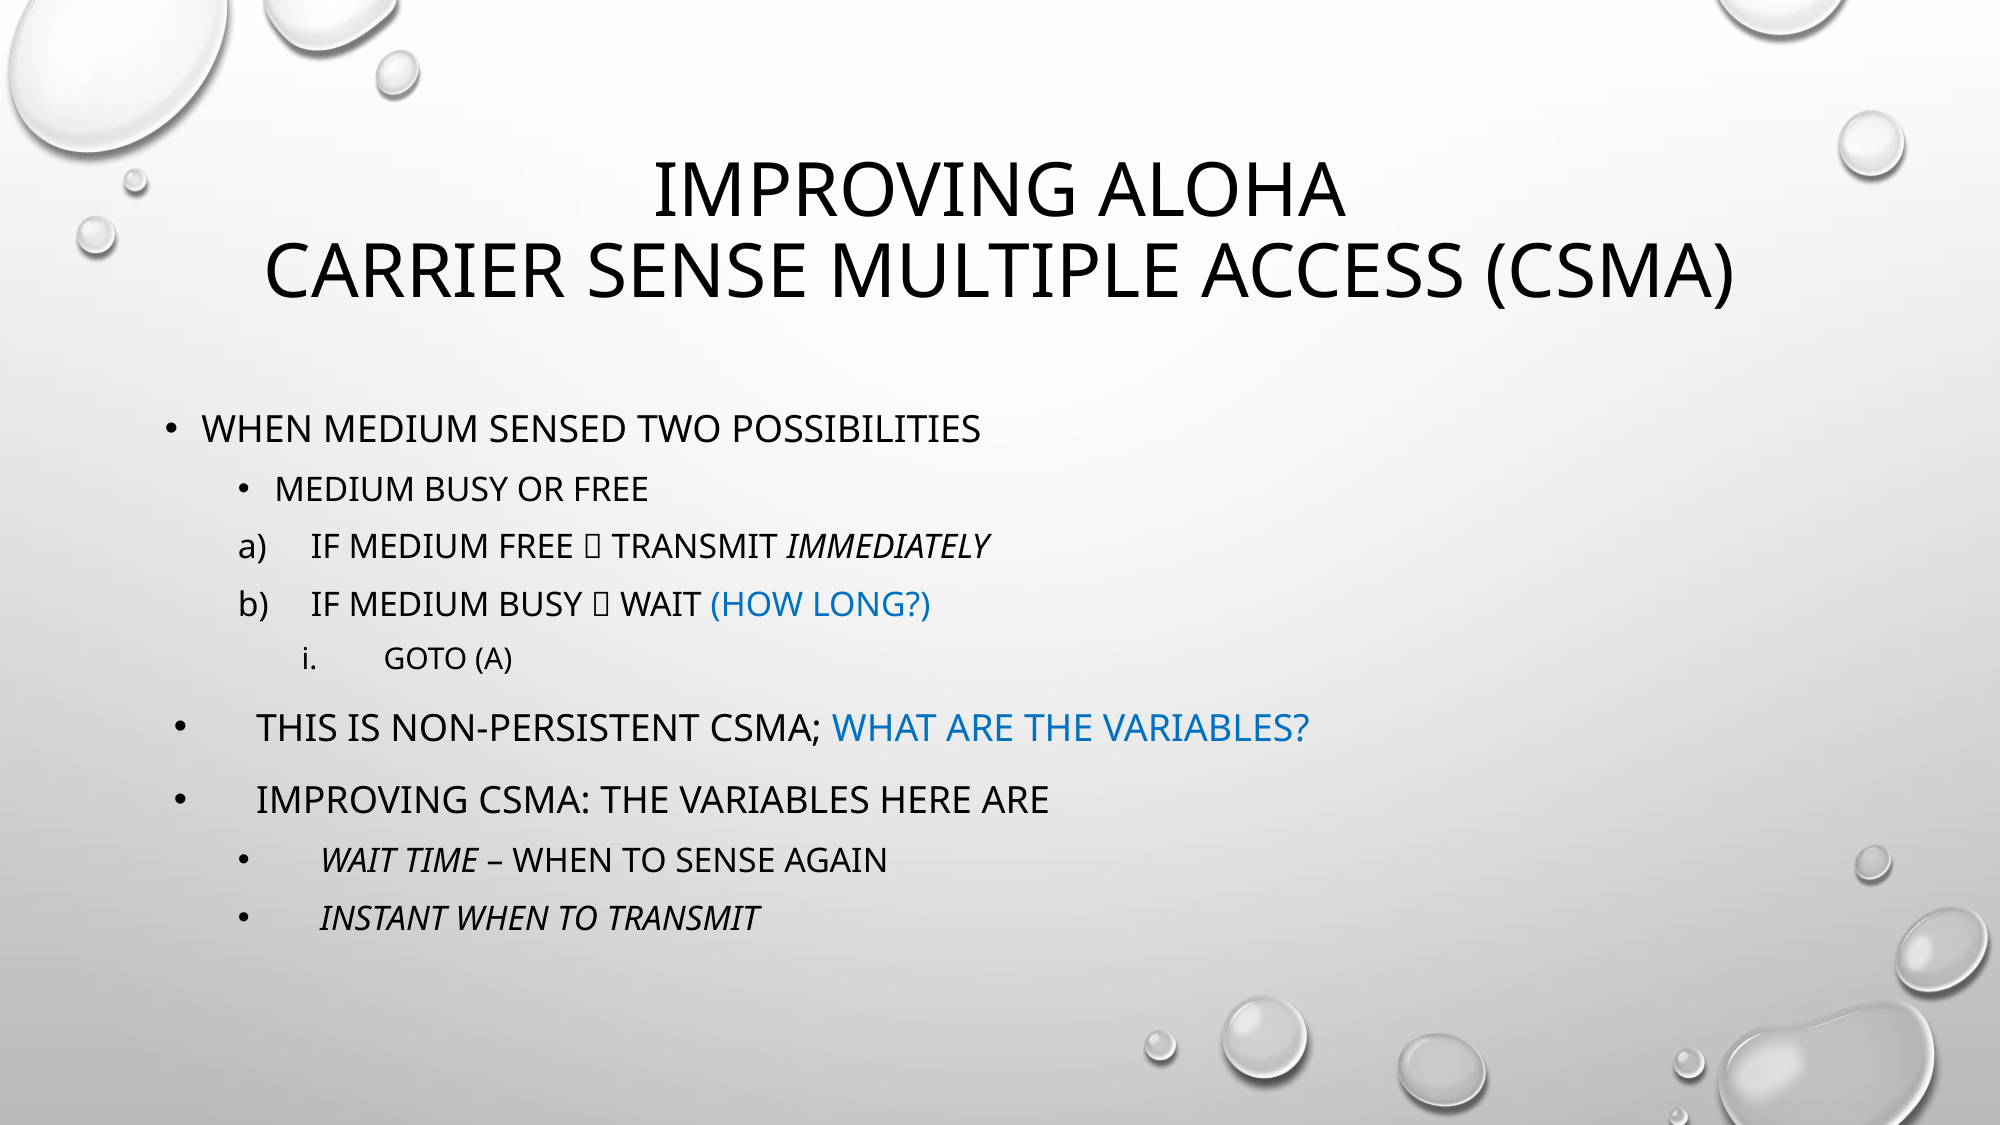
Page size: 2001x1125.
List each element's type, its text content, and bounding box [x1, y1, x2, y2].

list When medium sensed two possibilities Medium busy or free If medium free  transmit immediately If medium busy  wait (how long?) Goto (a) This is non-persistent CSMA; what are the variables? Improving CSMA: the variables here are wait time – when to sense again instant when to transmit [149, 388, 1850, 950]
picture [0, 0, 2000, 1125]
title Improving Aloha Carrier Sense Multiple Access (CSMA) [149, 101, 1851, 364]
